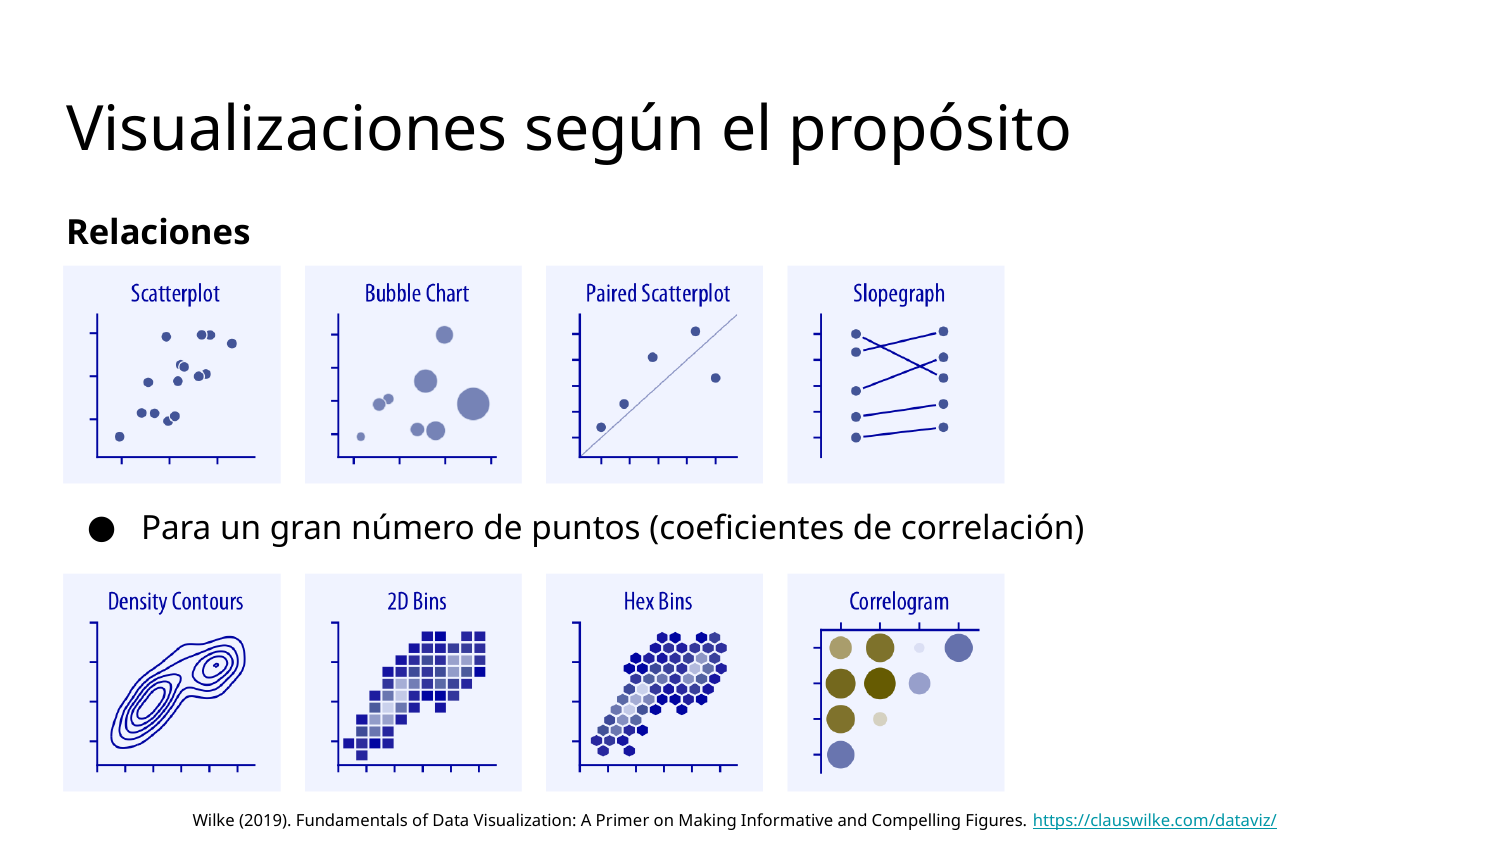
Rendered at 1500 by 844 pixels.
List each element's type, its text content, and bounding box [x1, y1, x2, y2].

picture [50, 254, 1017, 496]
text_box Wilke (2019). Fundamentals of Data Visualization: A Primer on Making Informative and Compelling Figures. https://clauswilke.com/dataviz/ [51, 793, 1424, 844]
picture [50, 562, 1017, 803]
list Relaciones [51, 189, 1449, 267]
list Para un gran número de puntos (coeficientes de correlación) [51, 484, 1449, 563]
title Visualizaciones según el propósito [51, 72, 1449, 167]
